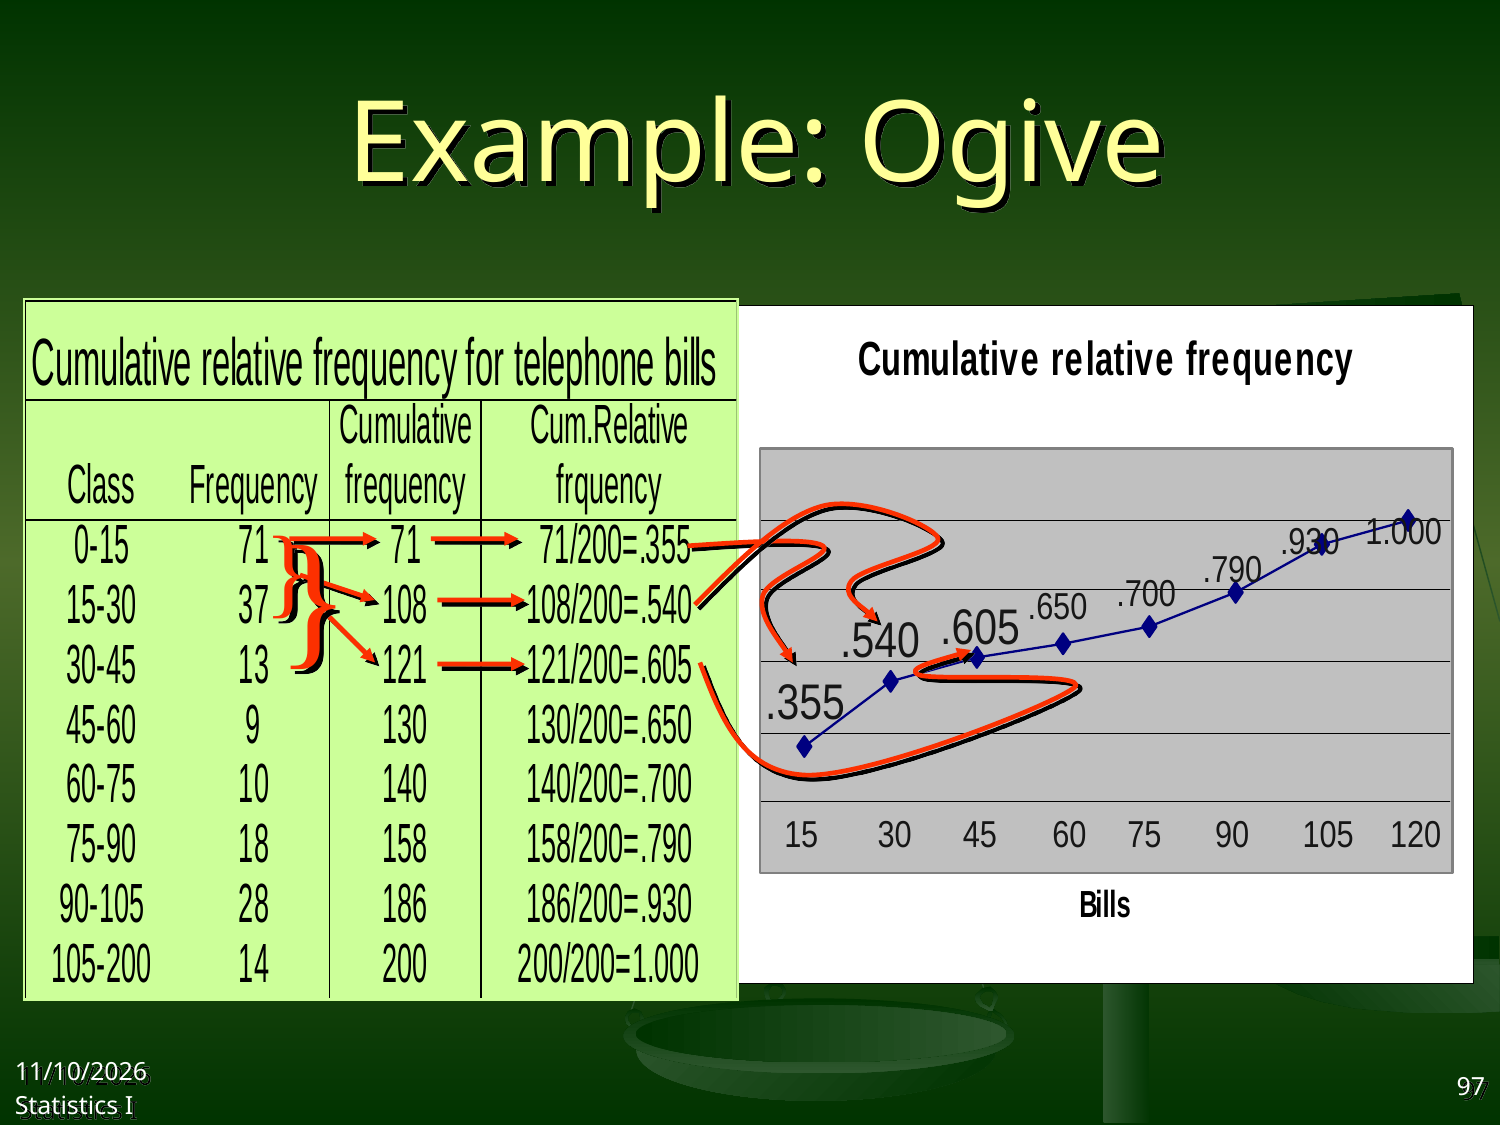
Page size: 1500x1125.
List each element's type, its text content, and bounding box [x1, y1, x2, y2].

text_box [1187, 537, 1259, 863]
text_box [724, 287, 1488, 1001]
title Example: Ogive [123, 42, 1390, 231]
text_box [1100, 561, 1182, 863]
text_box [24, 299, 738, 1001]
slide_number 97 [1149, 1049, 1500, 1125]
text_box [1349, 499, 1458, 863]
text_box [1264, 509, 1344, 863]
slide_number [0, 1049, 351, 1125]
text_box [1012, 574, 1095, 863]
